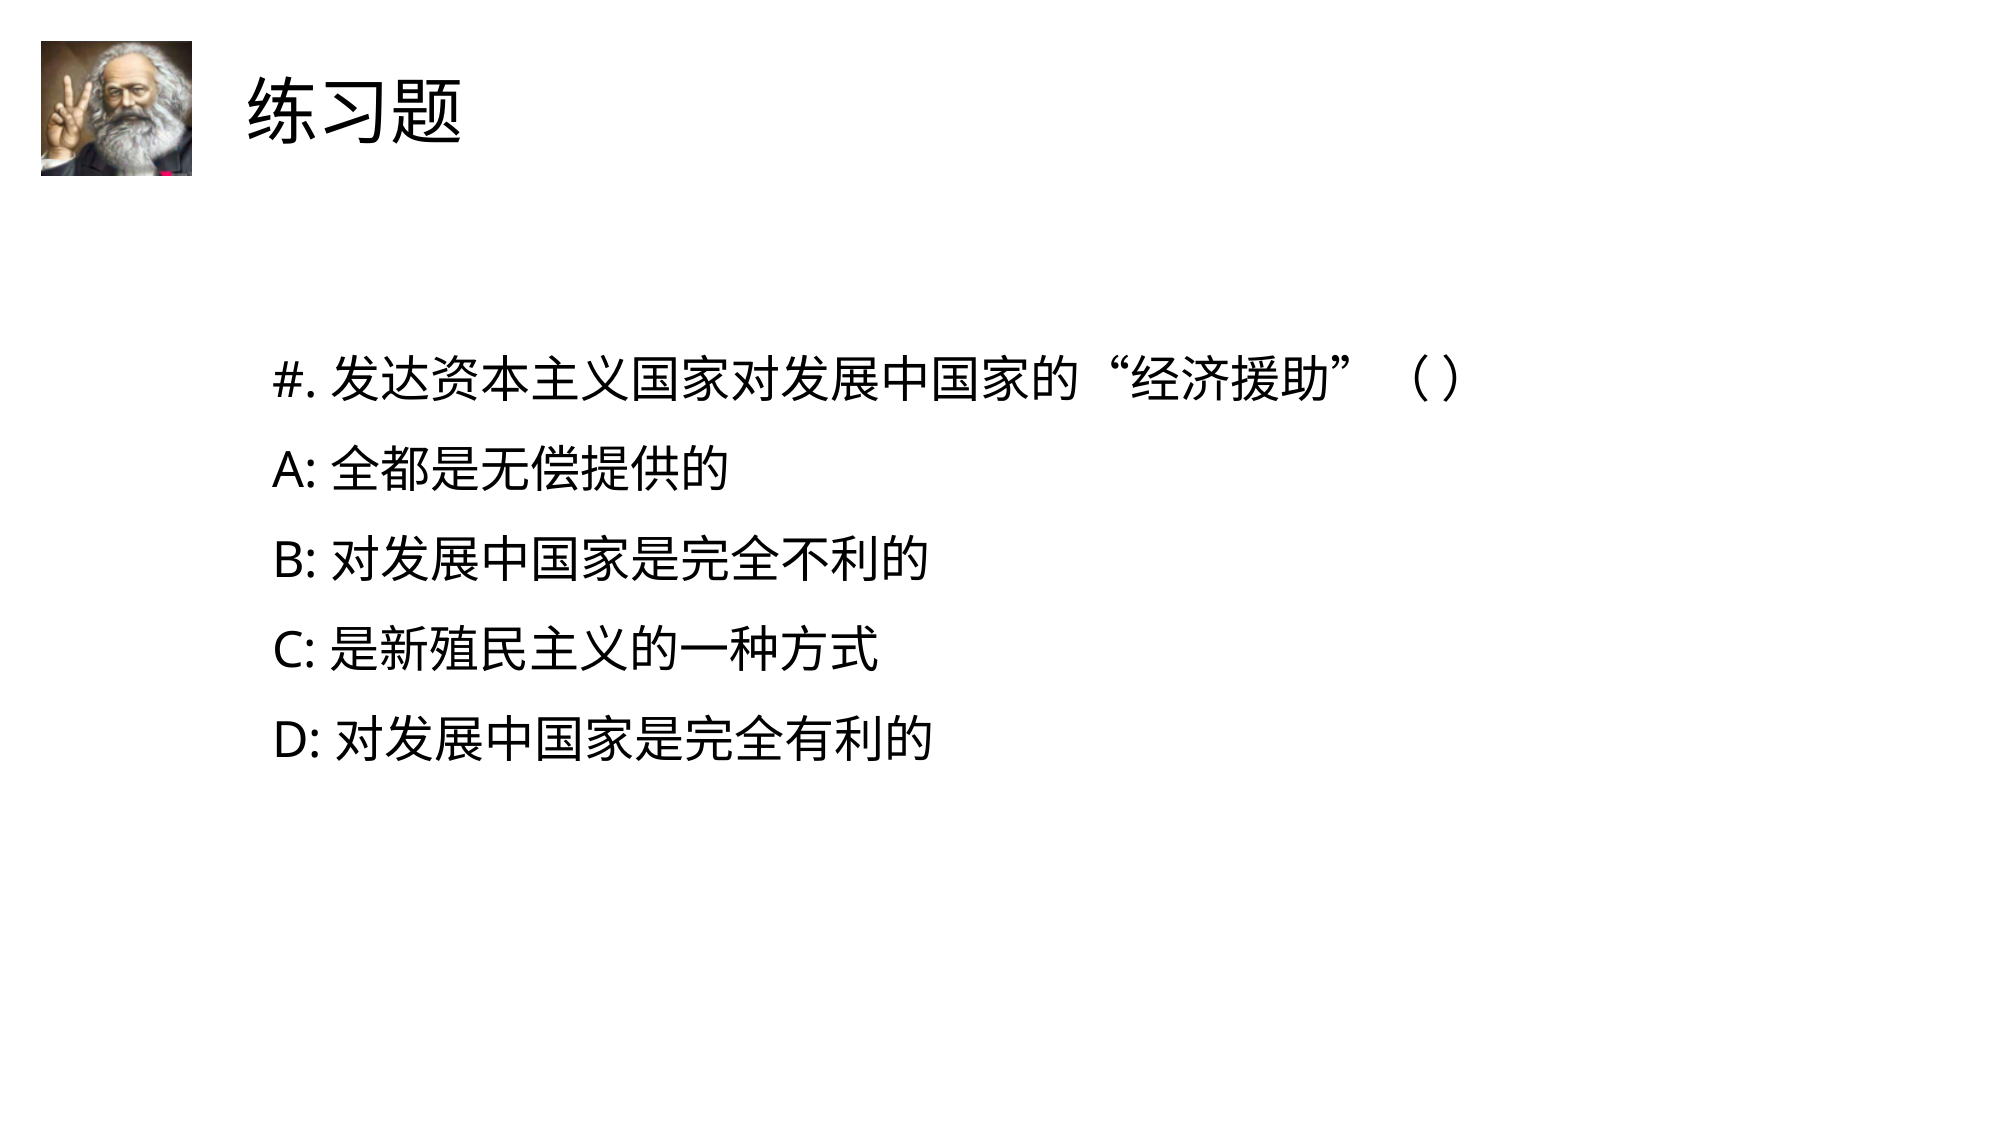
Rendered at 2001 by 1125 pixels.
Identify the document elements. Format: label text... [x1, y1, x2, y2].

picture [41, 41, 192, 176]
text_box #.发达资本主义国家对发展中国家的“经济援助”（ ） A:全都是无偿提供的 B:对发展中国家是完全不利的 C:是新殖民主义的一种方式 D:对发展中国家是完全有利的 [257, 309, 1524, 775]
text_box [172, 278, 1828, 444]
